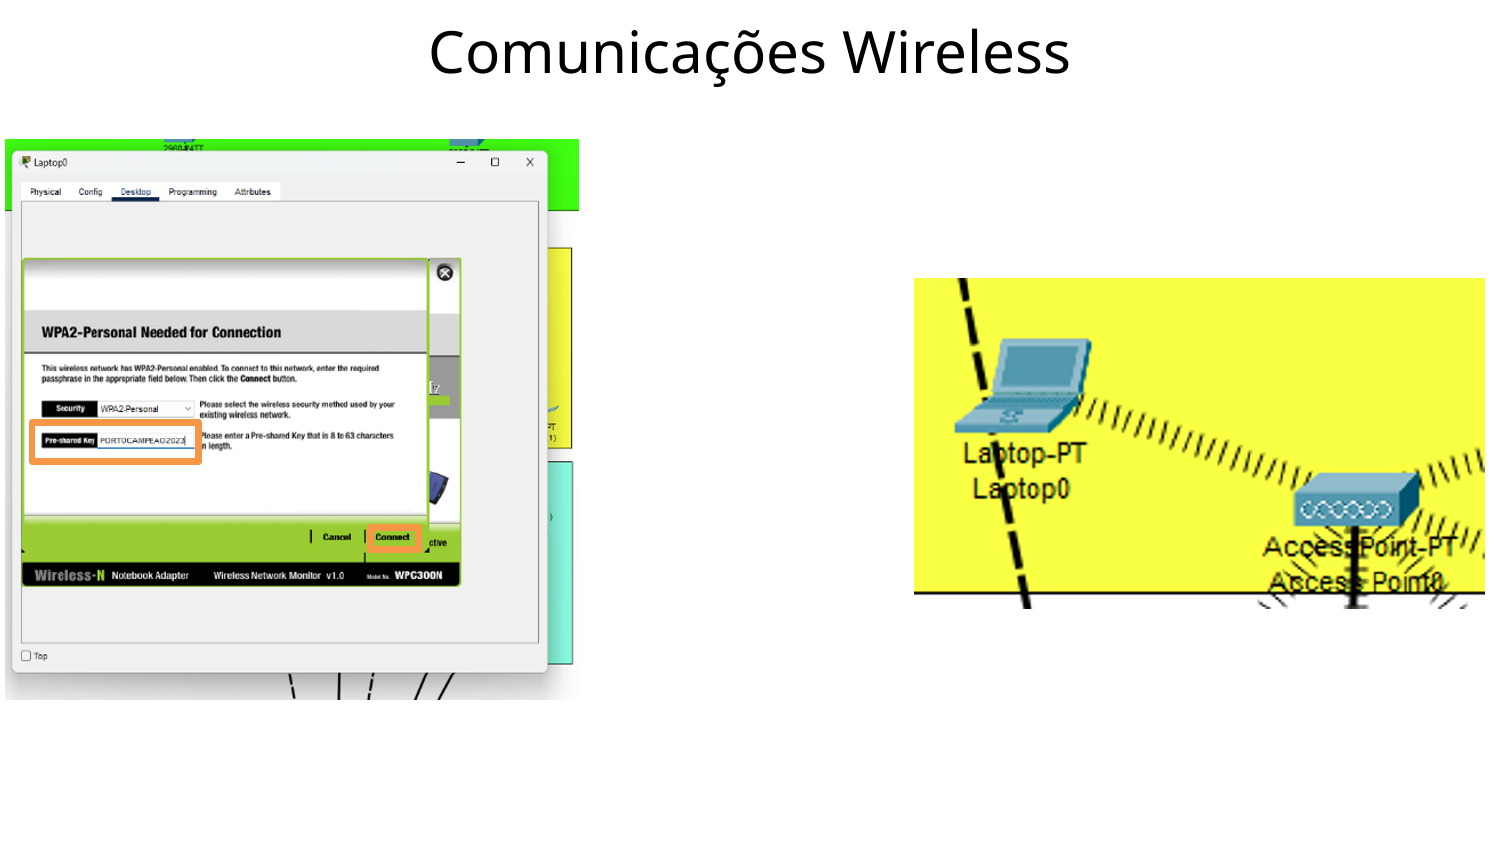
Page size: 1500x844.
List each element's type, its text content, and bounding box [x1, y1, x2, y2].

title Comunicações Wireless [51, 0, 1449, 95]
picture [0, 135, 1500, 708]
